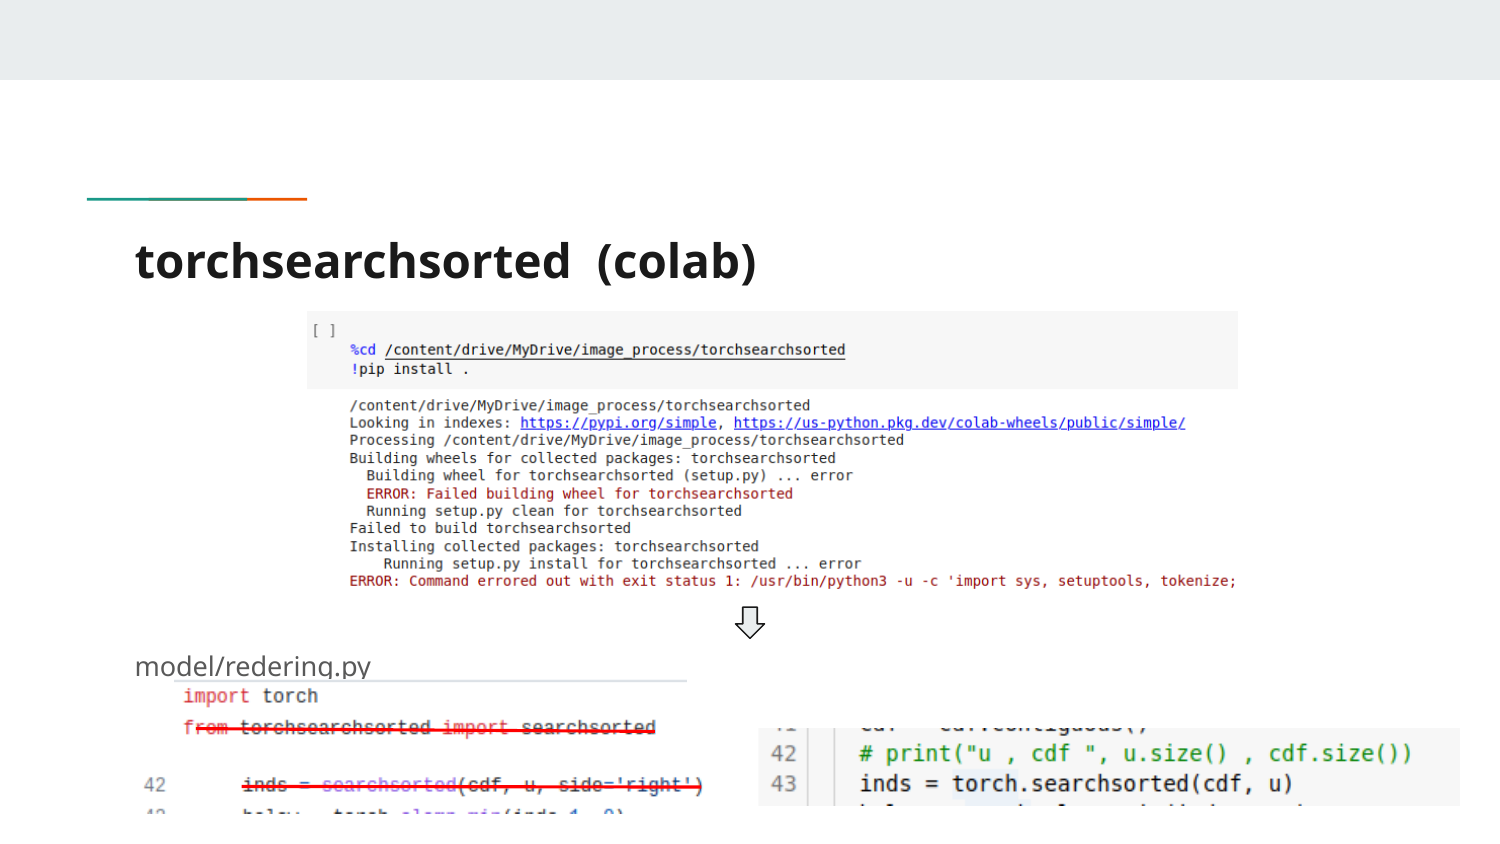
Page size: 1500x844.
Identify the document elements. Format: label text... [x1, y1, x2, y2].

text_box [735, 609, 765, 639]
list model/redering.py [119, 629, 1381, 712]
picture [307, 310, 1238, 601]
picture [174, 679, 688, 745]
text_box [195, 728, 656, 732]
picture [754, 728, 1460, 806]
title torchsearchsorted (colab) [119, 216, 1381, 305]
picture [132, 761, 736, 814]
